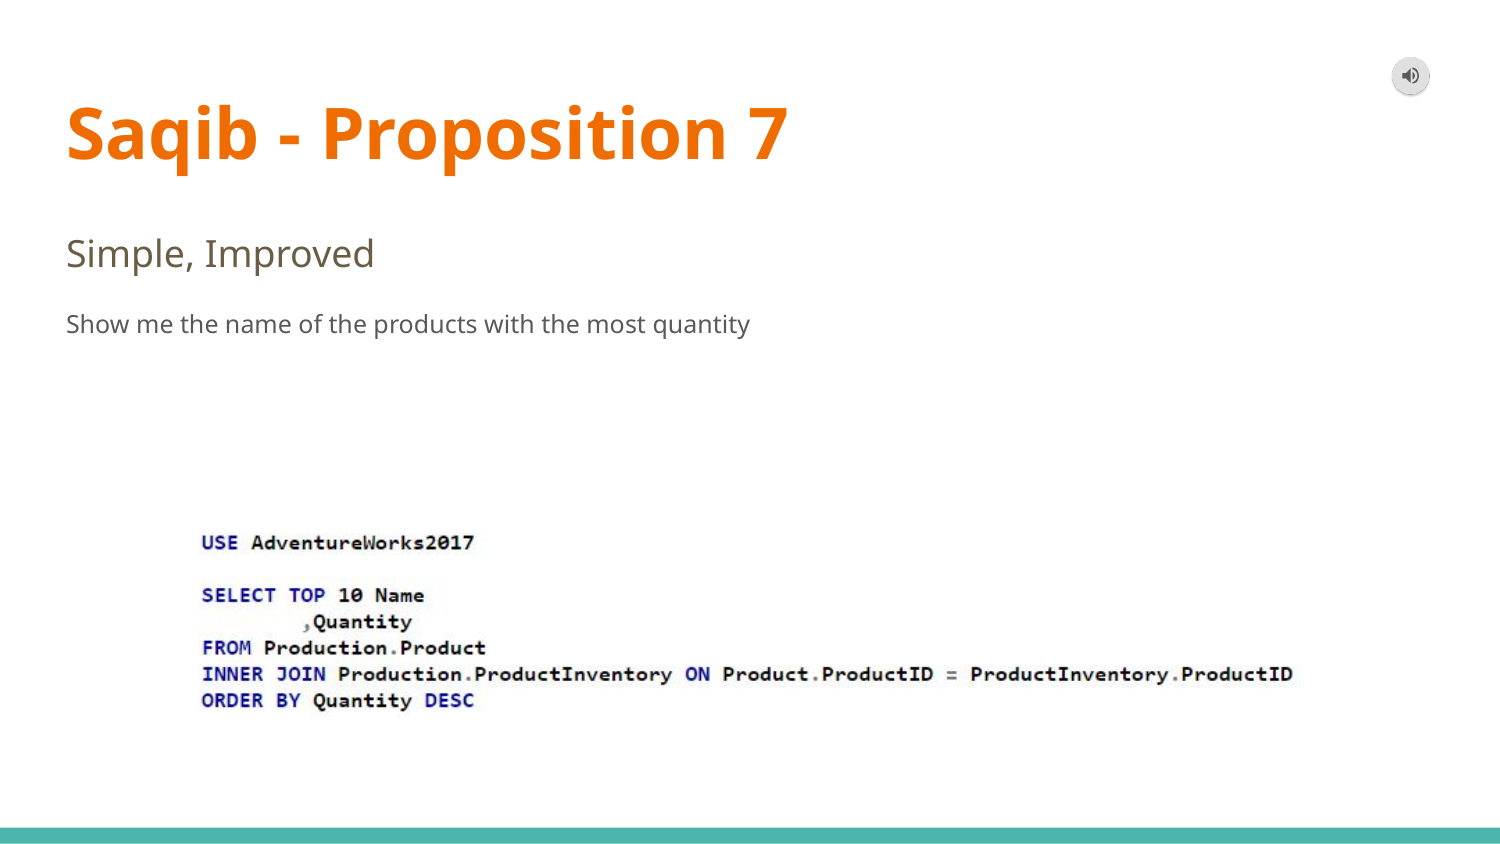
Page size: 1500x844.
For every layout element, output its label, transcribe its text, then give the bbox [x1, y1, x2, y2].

picture [1387, 53, 1433, 98]
picture [198, 532, 1302, 717]
title Saqib - Proposition 7 [51, 72, 1449, 189]
list Simple, Improved Show me the name of the products with the most quantity [51, 207, 1449, 750]
